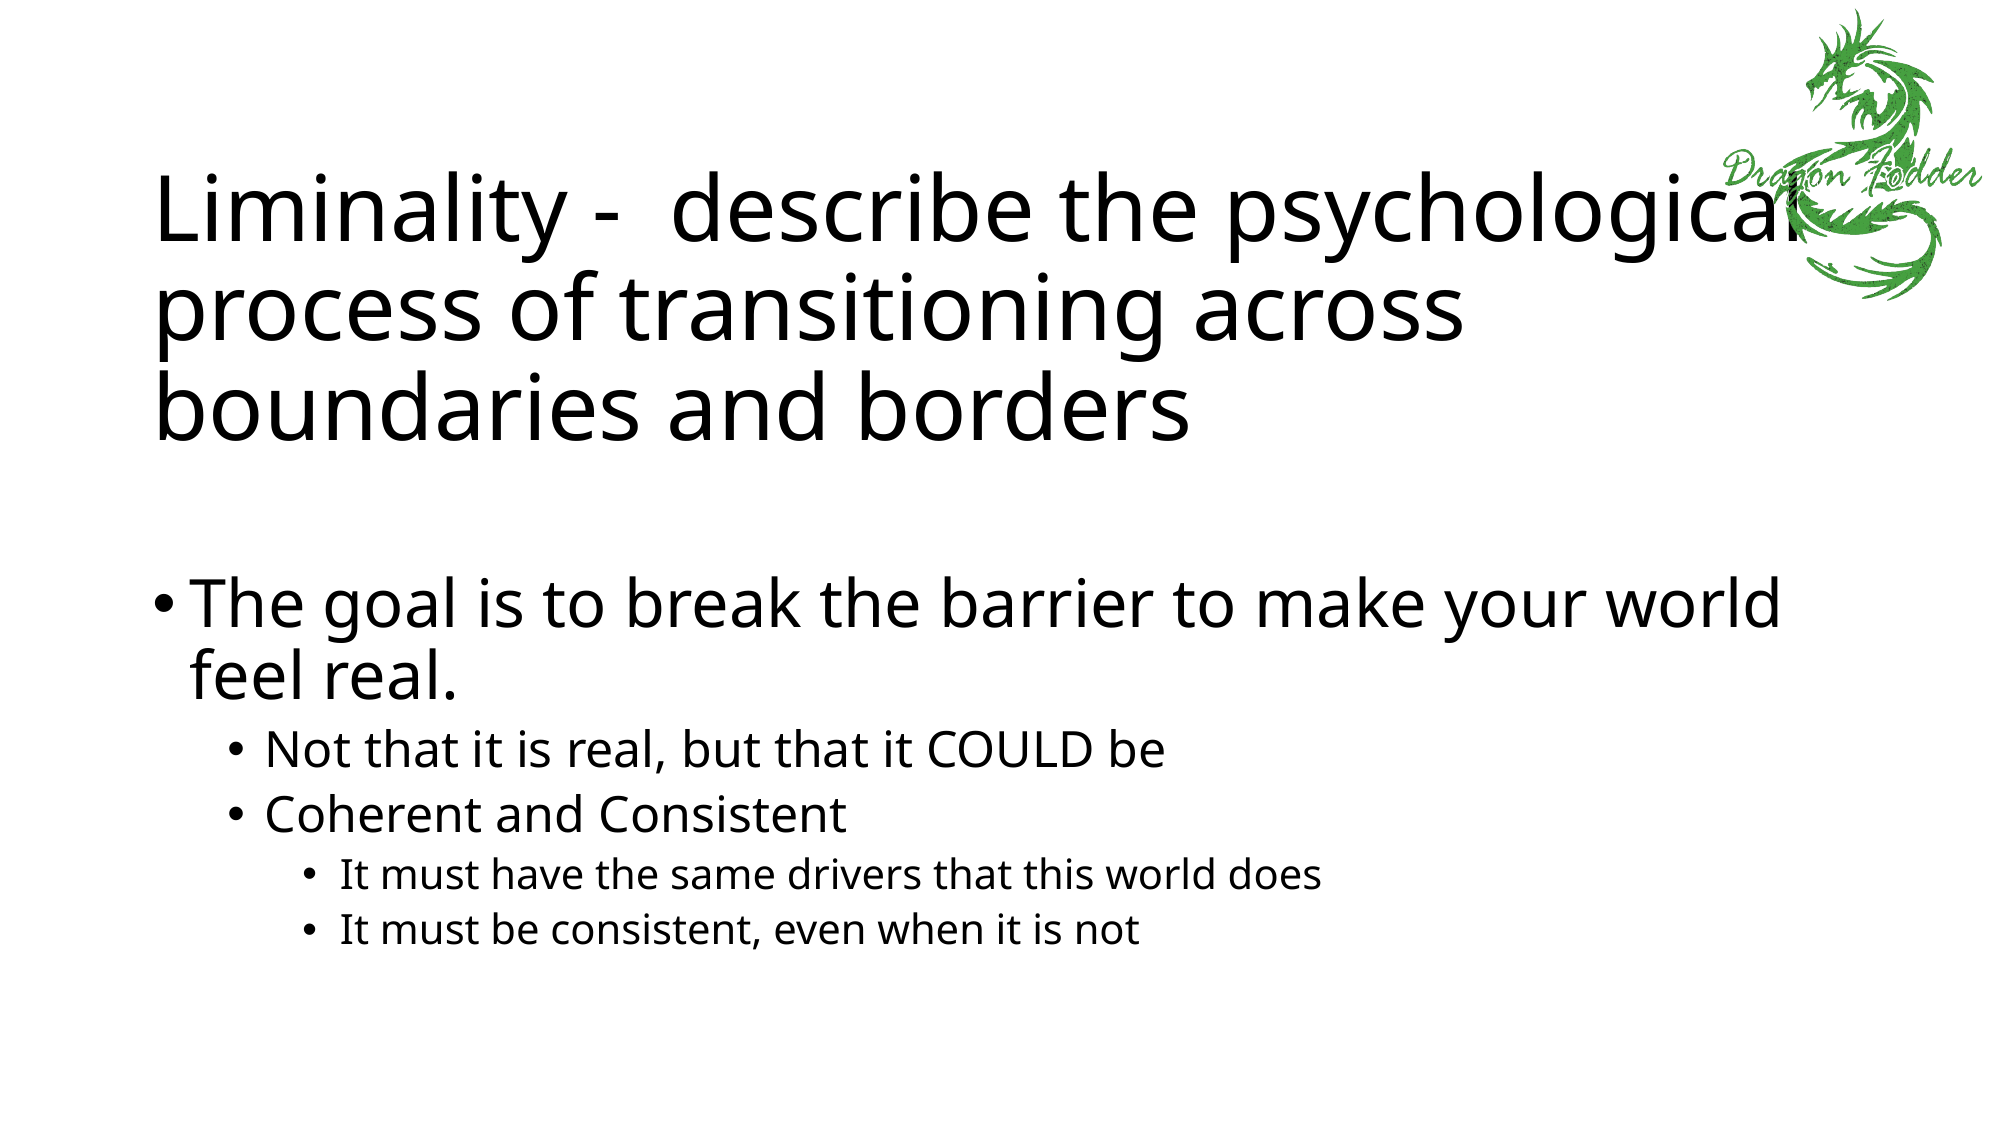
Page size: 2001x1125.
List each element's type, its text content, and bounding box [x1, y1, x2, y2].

list The goal is to break the barrier to make your world feel real. Not that it is real, but that it COULD be Coherent and Consistent It must have the same drivers that this world does It must be consistent, even when it is not [137, 562, 1863, 1014]
picture [1722, 4, 1983, 301]
title Liminality - describe the psychological process of transitioning across boundaries and borders [137, 59, 1863, 562]
